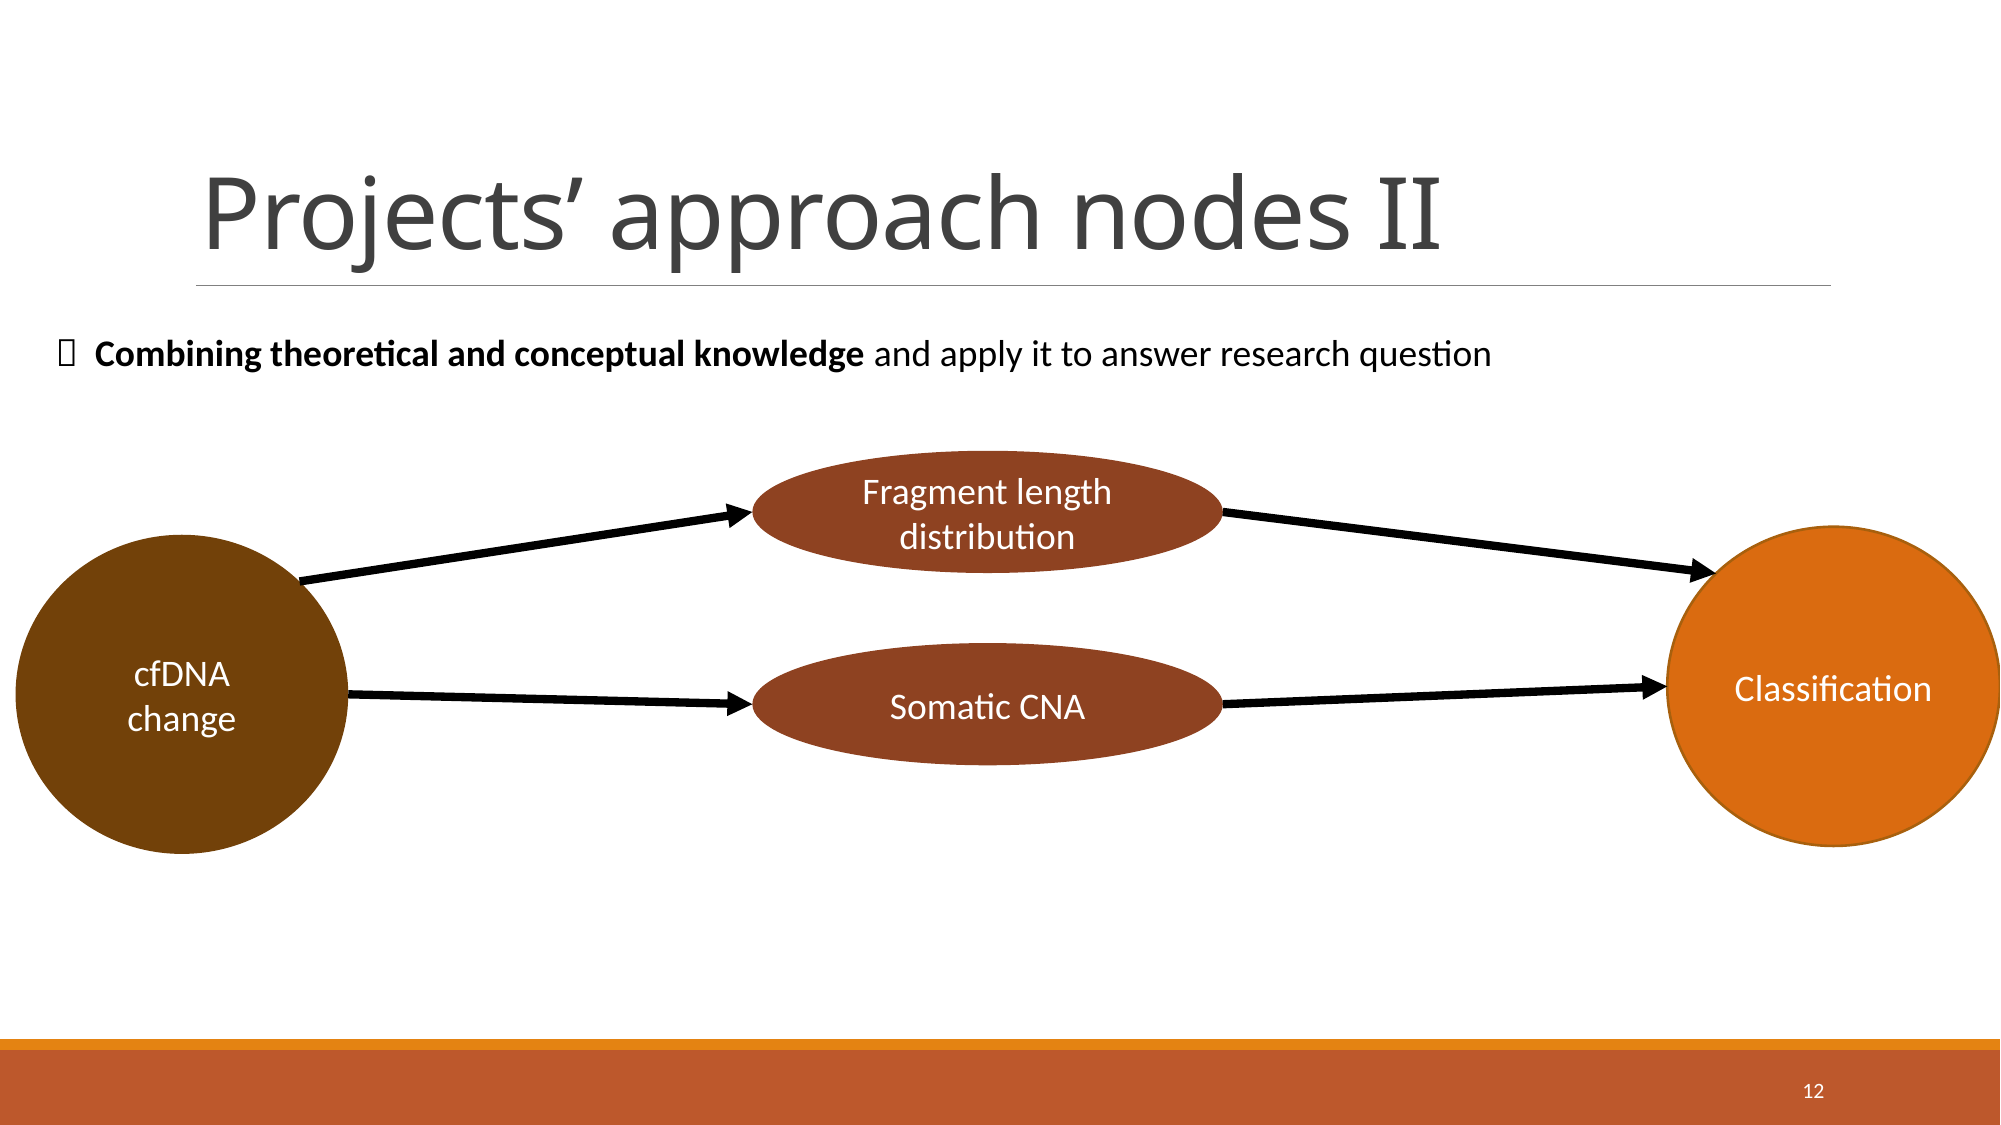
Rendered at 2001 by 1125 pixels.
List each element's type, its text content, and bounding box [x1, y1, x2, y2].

text_box Somatic CNA [754, 641, 1223, 767]
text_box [298, 511, 753, 582]
title Projects’ approach nodes II [185, 146, 1836, 278]
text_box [1222, 511, 1717, 575]
text_box cfDNA change [14, 533, 350, 856]
slide_number 12 [1624, 1059, 1840, 1120]
text_box  Combining theoretical and conceptual knowledge and apply it to answer research question [40, 321, 1925, 382]
text_box Classification [1666, 525, 2000, 848]
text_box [1222, 685, 1668, 705]
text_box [347, 693, 753, 705]
text_box Fragment length distribution [751, 449, 1224, 575]
